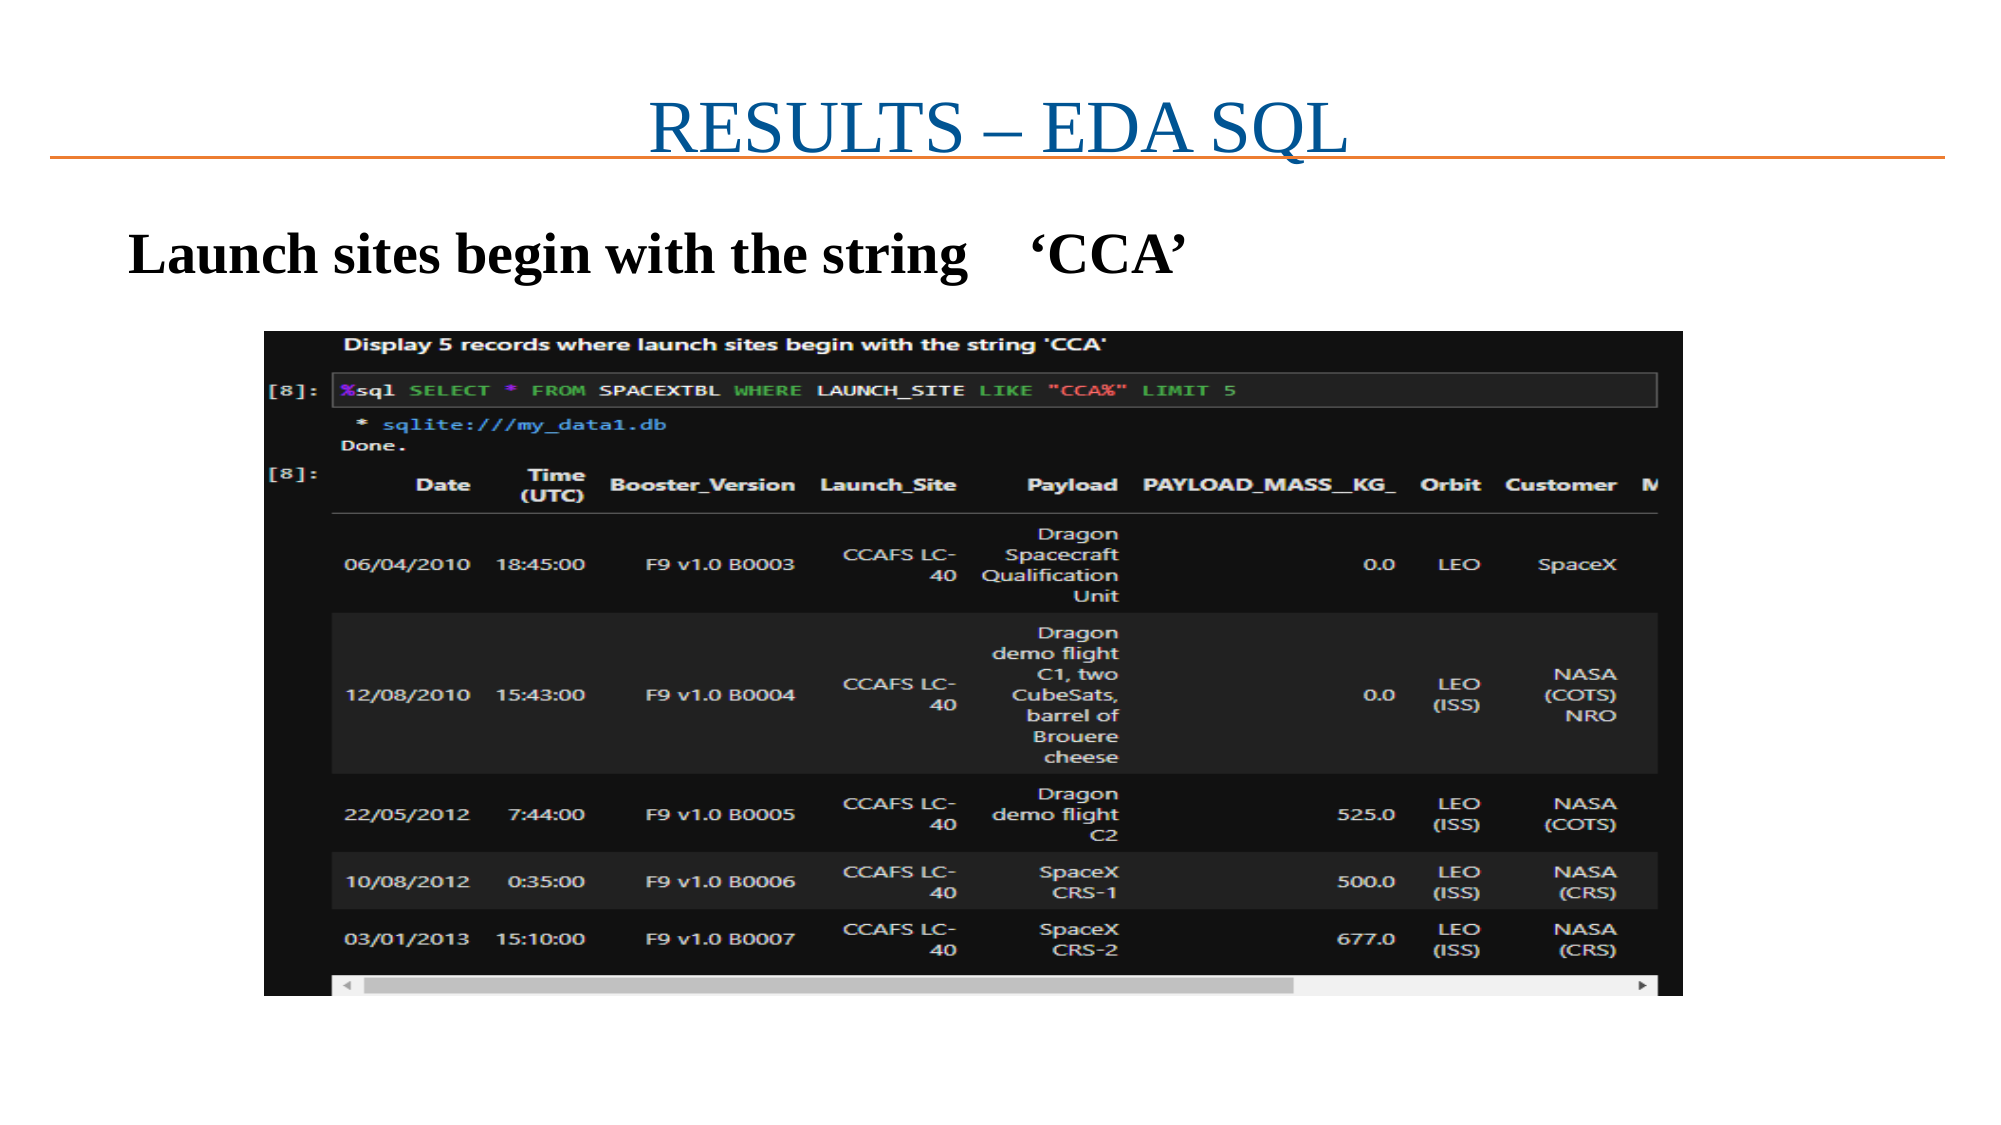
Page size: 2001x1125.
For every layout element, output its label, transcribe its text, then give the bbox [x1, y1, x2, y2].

text_box Launch sites begin with the string ‘CCA’ [113, 215, 1754, 305]
picture [264, 331, 1683, 996]
title RESULTS – EDA SQL [137, 53, 1863, 156]
title RESULTS – EDA SQL [137, 159, 1863, 204]
